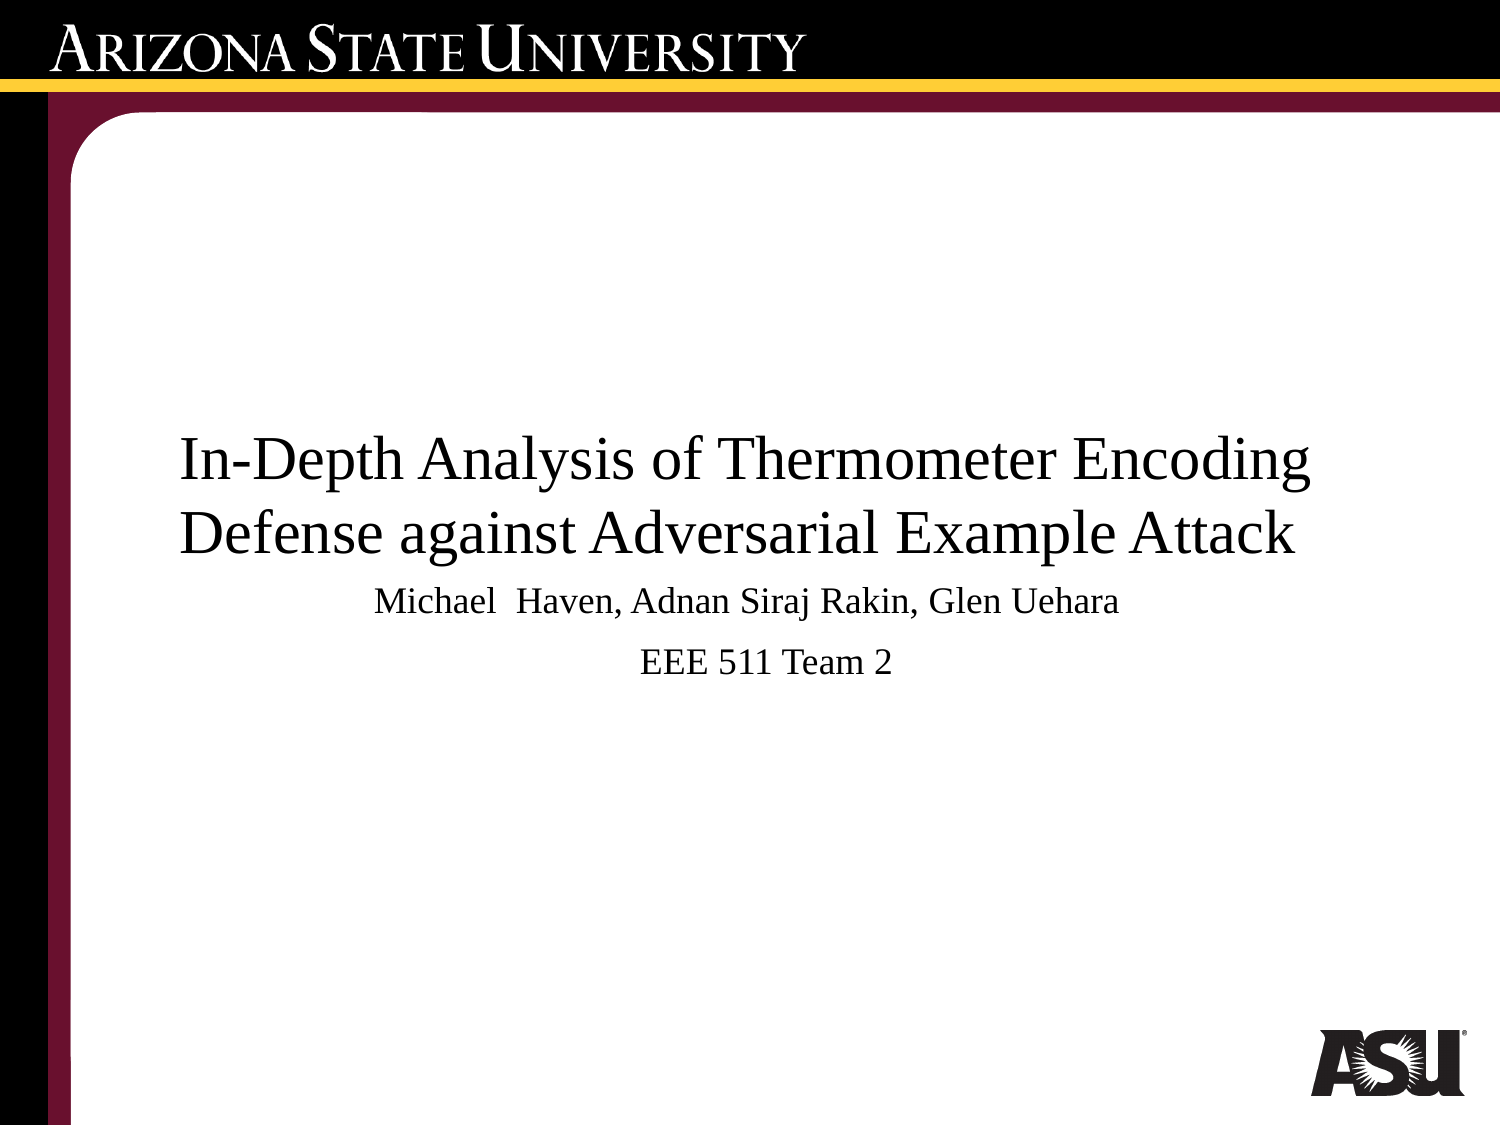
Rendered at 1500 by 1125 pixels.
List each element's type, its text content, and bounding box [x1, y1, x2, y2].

text_box Michael Haven, Adnan Siraj Rakin, Glen Uehara [358, 568, 1142, 629]
picture [1311, 1030, 1467, 1096]
text_box In-Depth Analysis of Thermometer Encoding Defense against Adversarial Example Attack [164, 409, 1385, 574]
picture [37, 14, 813, 79]
text_box EEE 511 Team 2 [625, 629, 925, 690]
